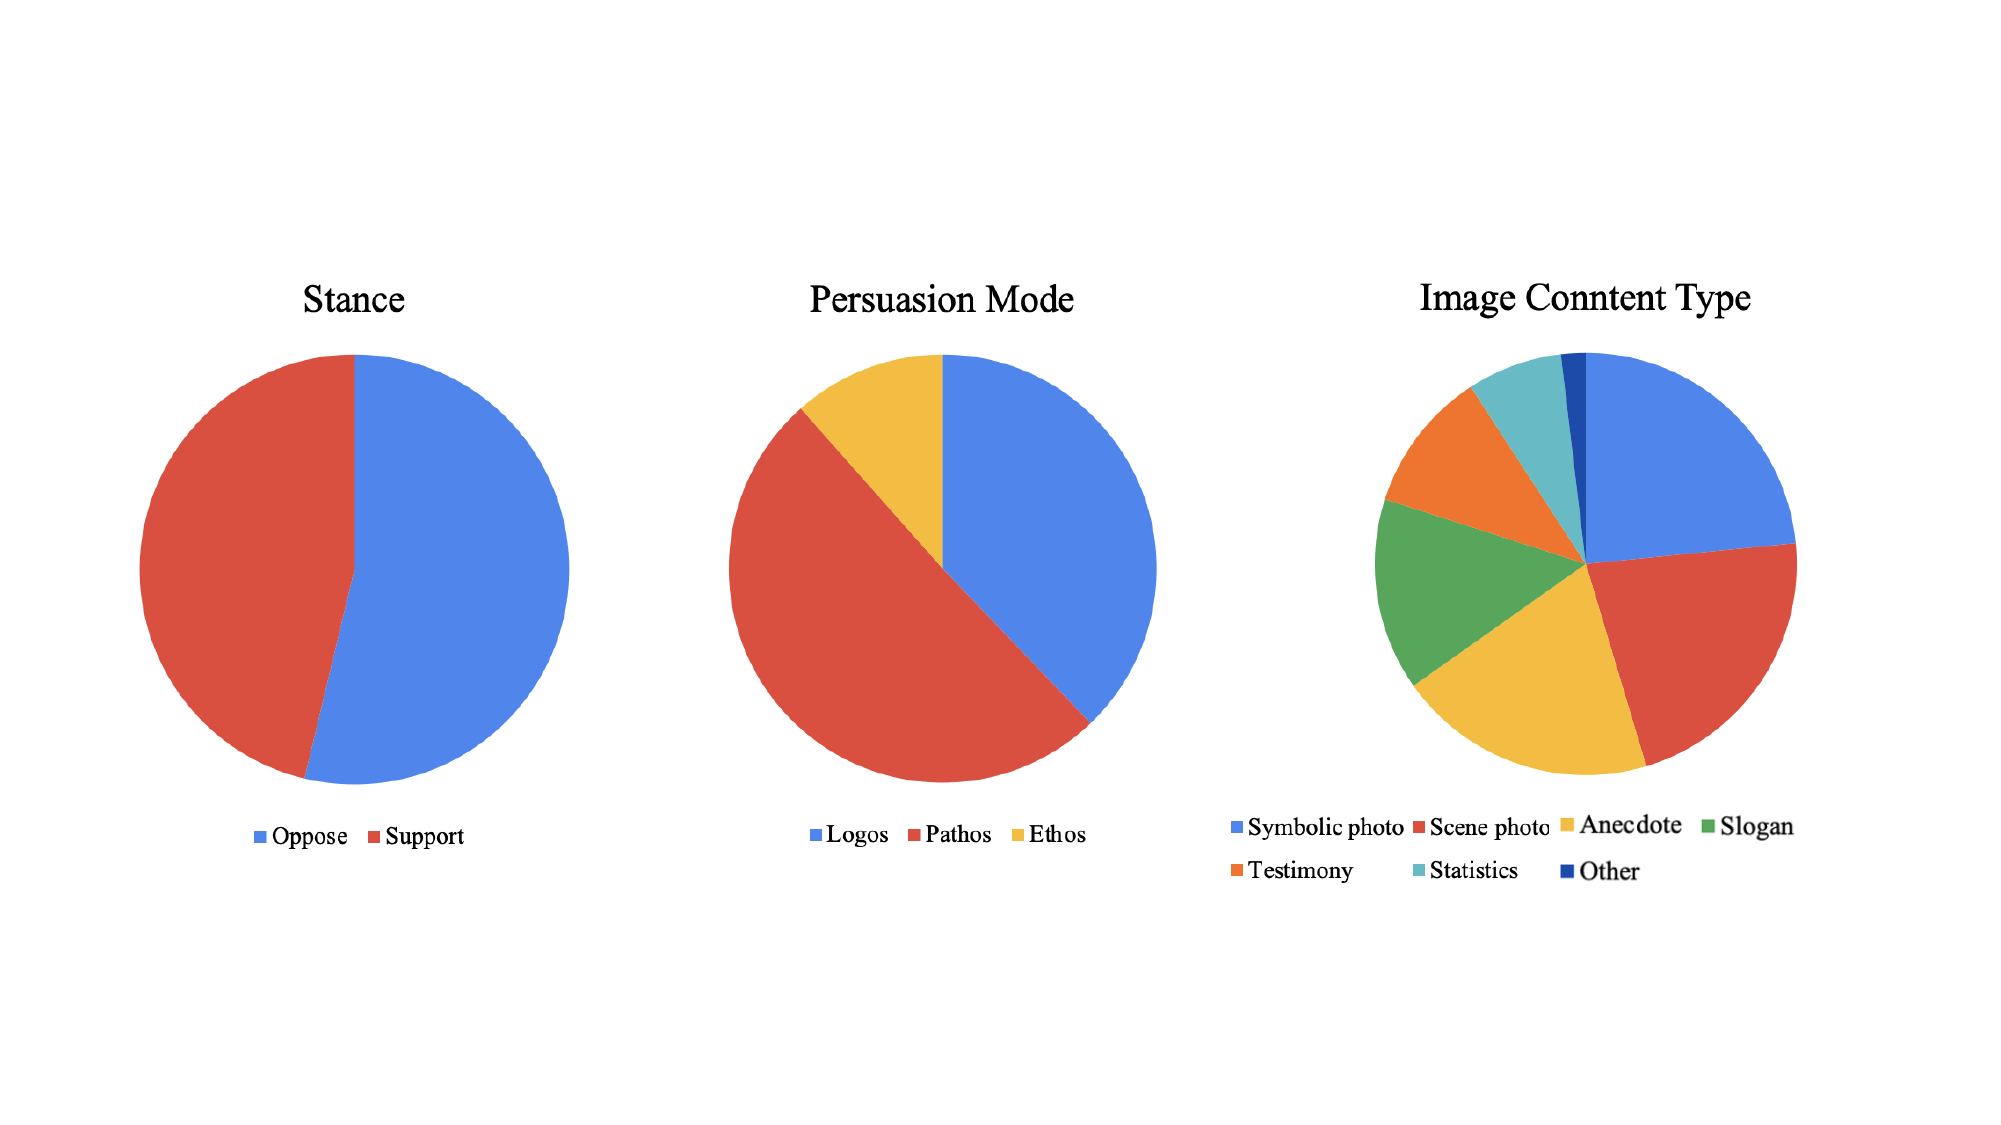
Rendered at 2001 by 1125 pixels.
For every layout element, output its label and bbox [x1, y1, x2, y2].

picture [112, 230, 1871, 927]
